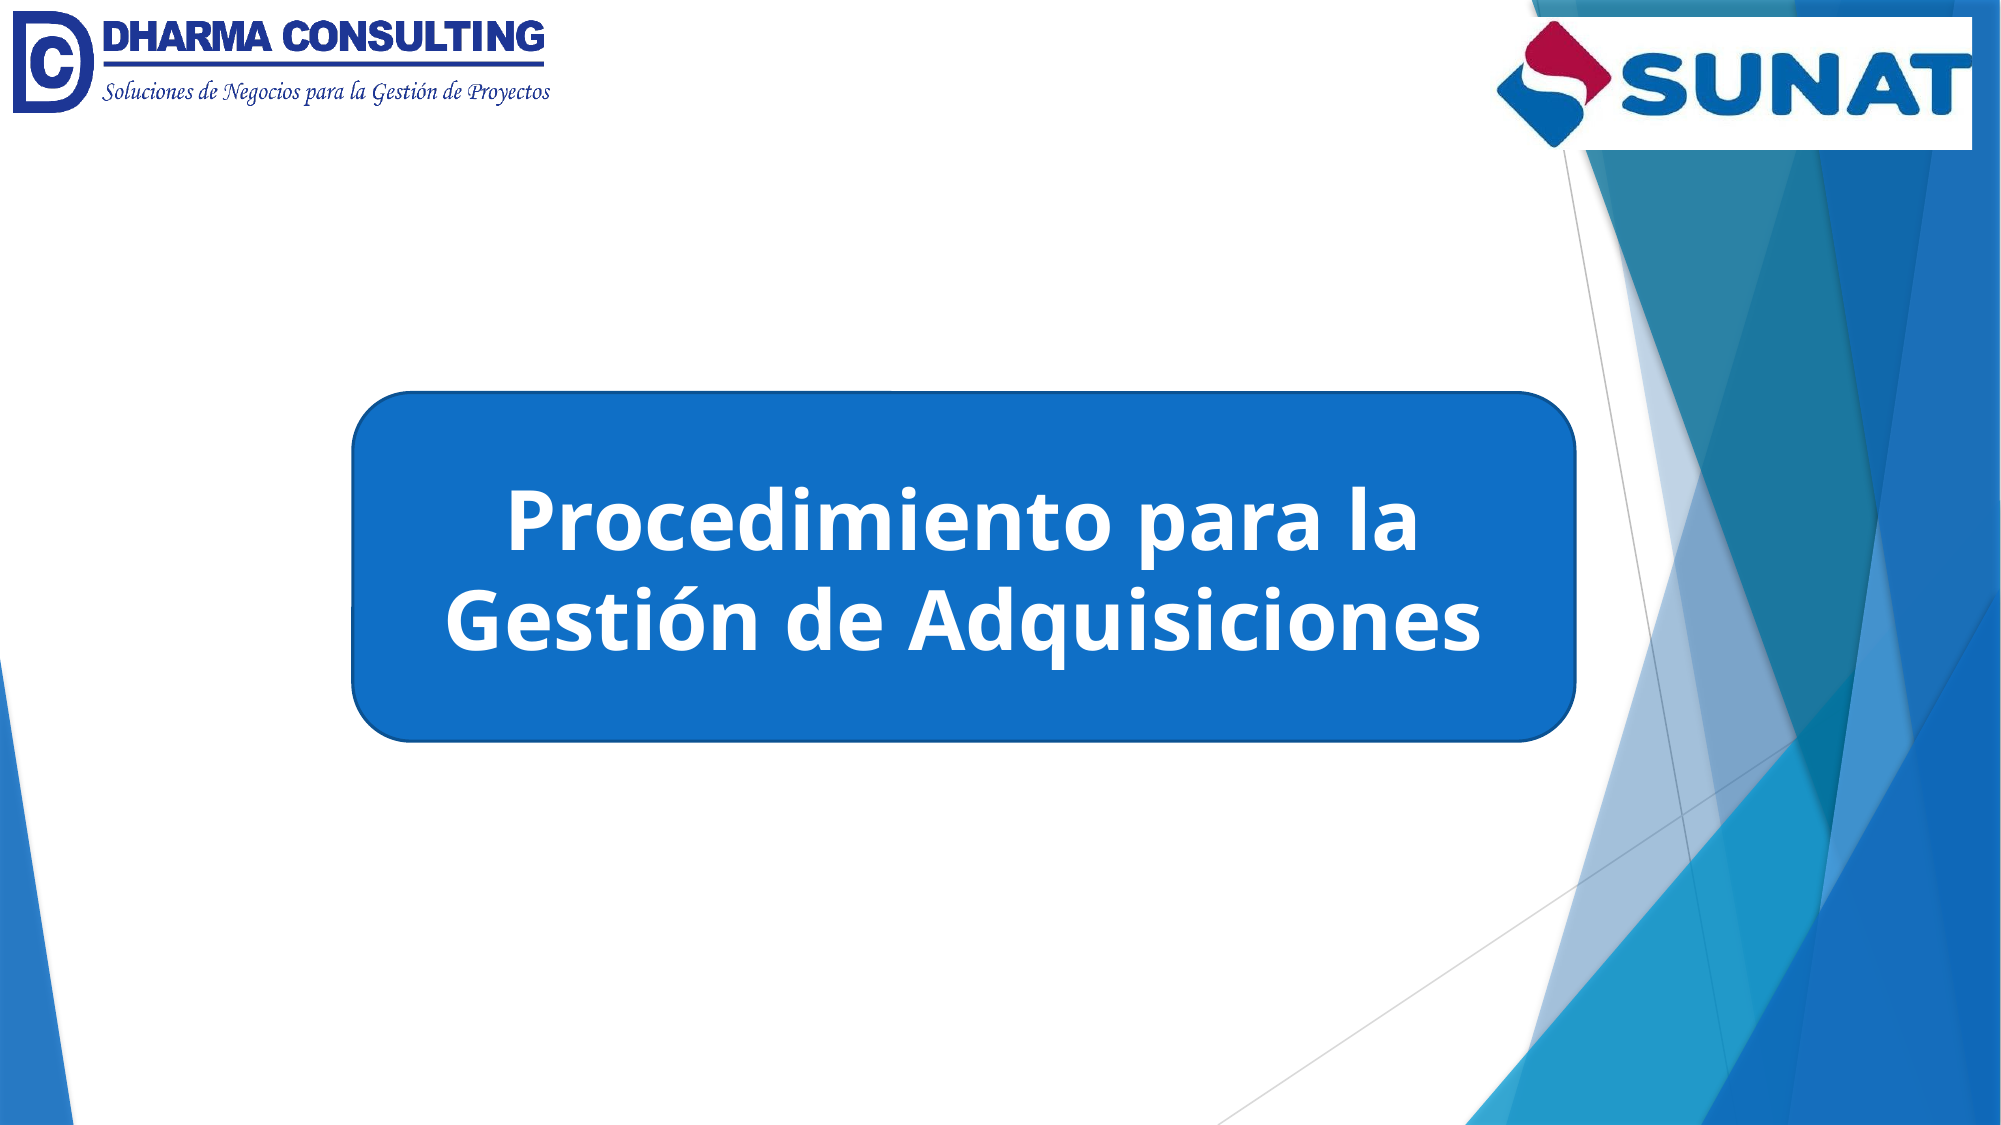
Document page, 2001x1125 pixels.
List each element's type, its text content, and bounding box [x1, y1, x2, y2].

text_box Procedimiento para la Gestión de Adquisiciones [351, 390, 1577, 743]
picture [1490, 17, 1973, 150]
picture [13, 11, 550, 113]
